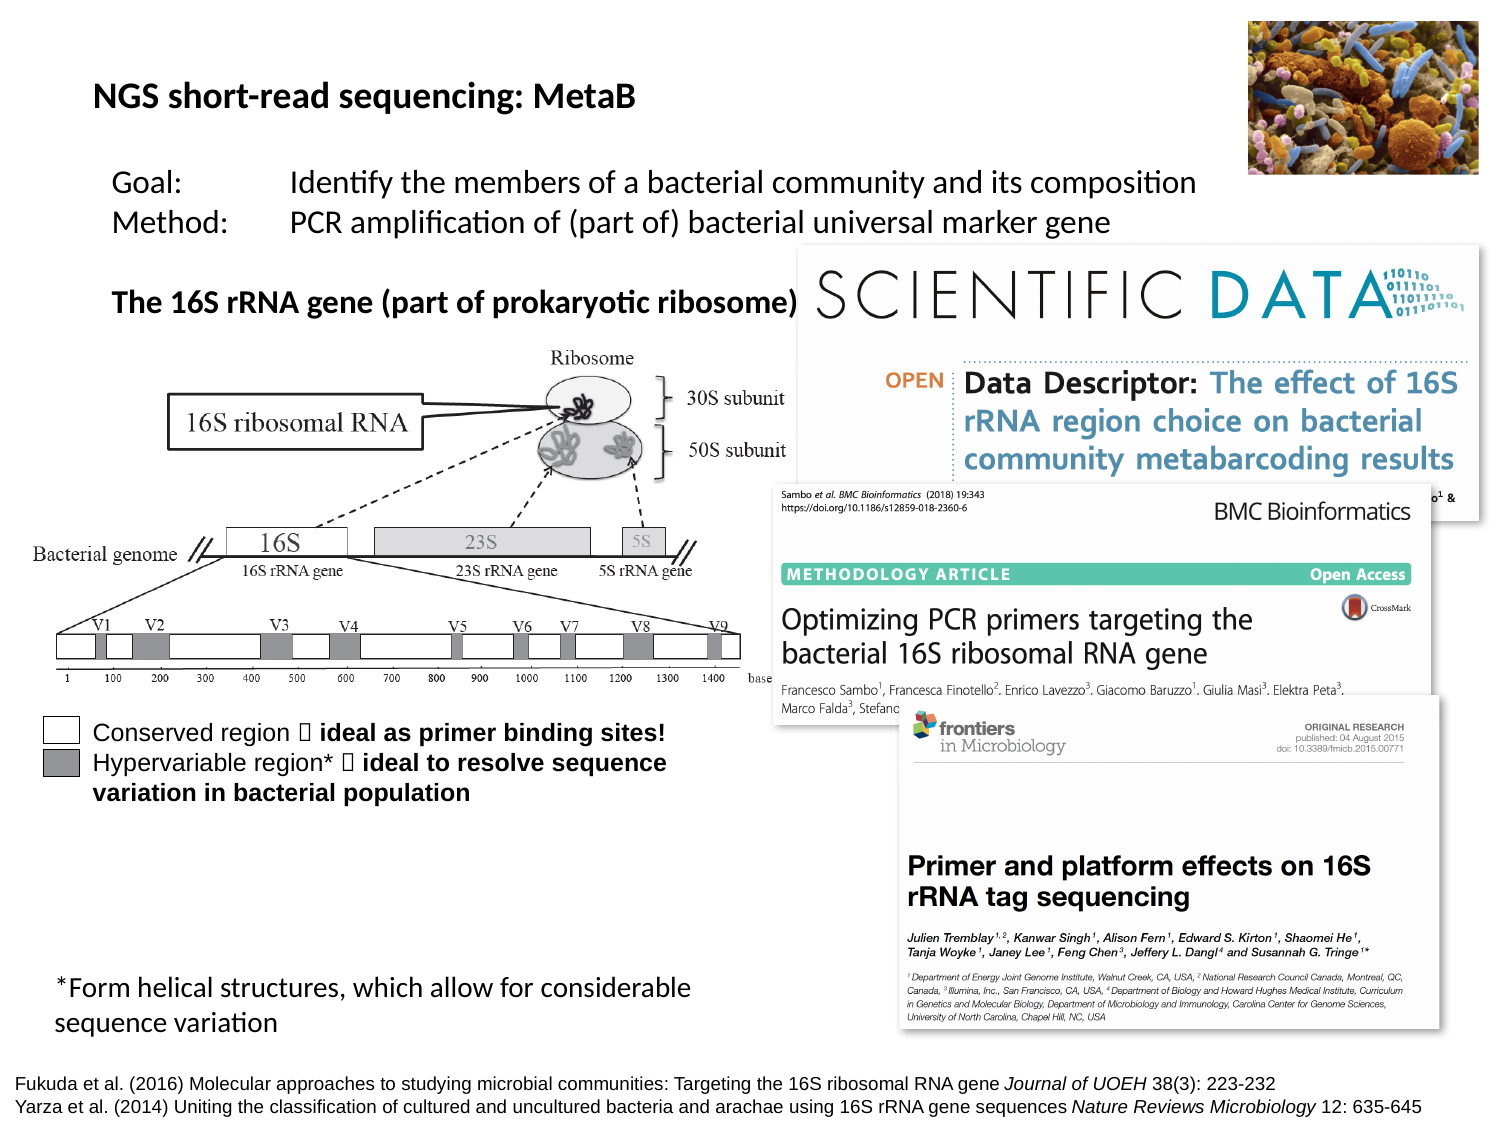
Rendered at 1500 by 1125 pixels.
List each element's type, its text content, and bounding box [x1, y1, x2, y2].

picture [1248, 21, 1479, 175]
text_box *Form helical structures, which allow for considerable sequence variation [20, 960, 792, 1046]
text_box Conserved region  ideal as primer binding sites! Hypervariable region*  ideal to resolve sequence variation in bacterial population [77, 709, 711, 815]
text_box [41, 714, 82, 745]
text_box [899, 695, 1440, 1030]
picture [28, 245, 1479, 726]
text_box [41, 747, 82, 779]
text_box Fukuda et al. (2016) Molecular approaches to studying microbial communities: Targeting the 16S ribosomal RNA gene Journal of UOEH 38(3): 223-232 Yarza et al. (2014) Uniting the classification of cultured and uncultured bacteria and arachae using 16S rRNA gene sequences Nature Reviews Microbiology 12: 635-645 [0, 1064, 1500, 1125]
text_box NGS short-read sequencing: MetaB Goal: Identify the members of a bacterial community and its composition Method: PCR amplification of (part of) bacterial universal marker gene The 16S rRNA gene (part of prokaryotic ribosome) [77, 63, 1325, 334]
